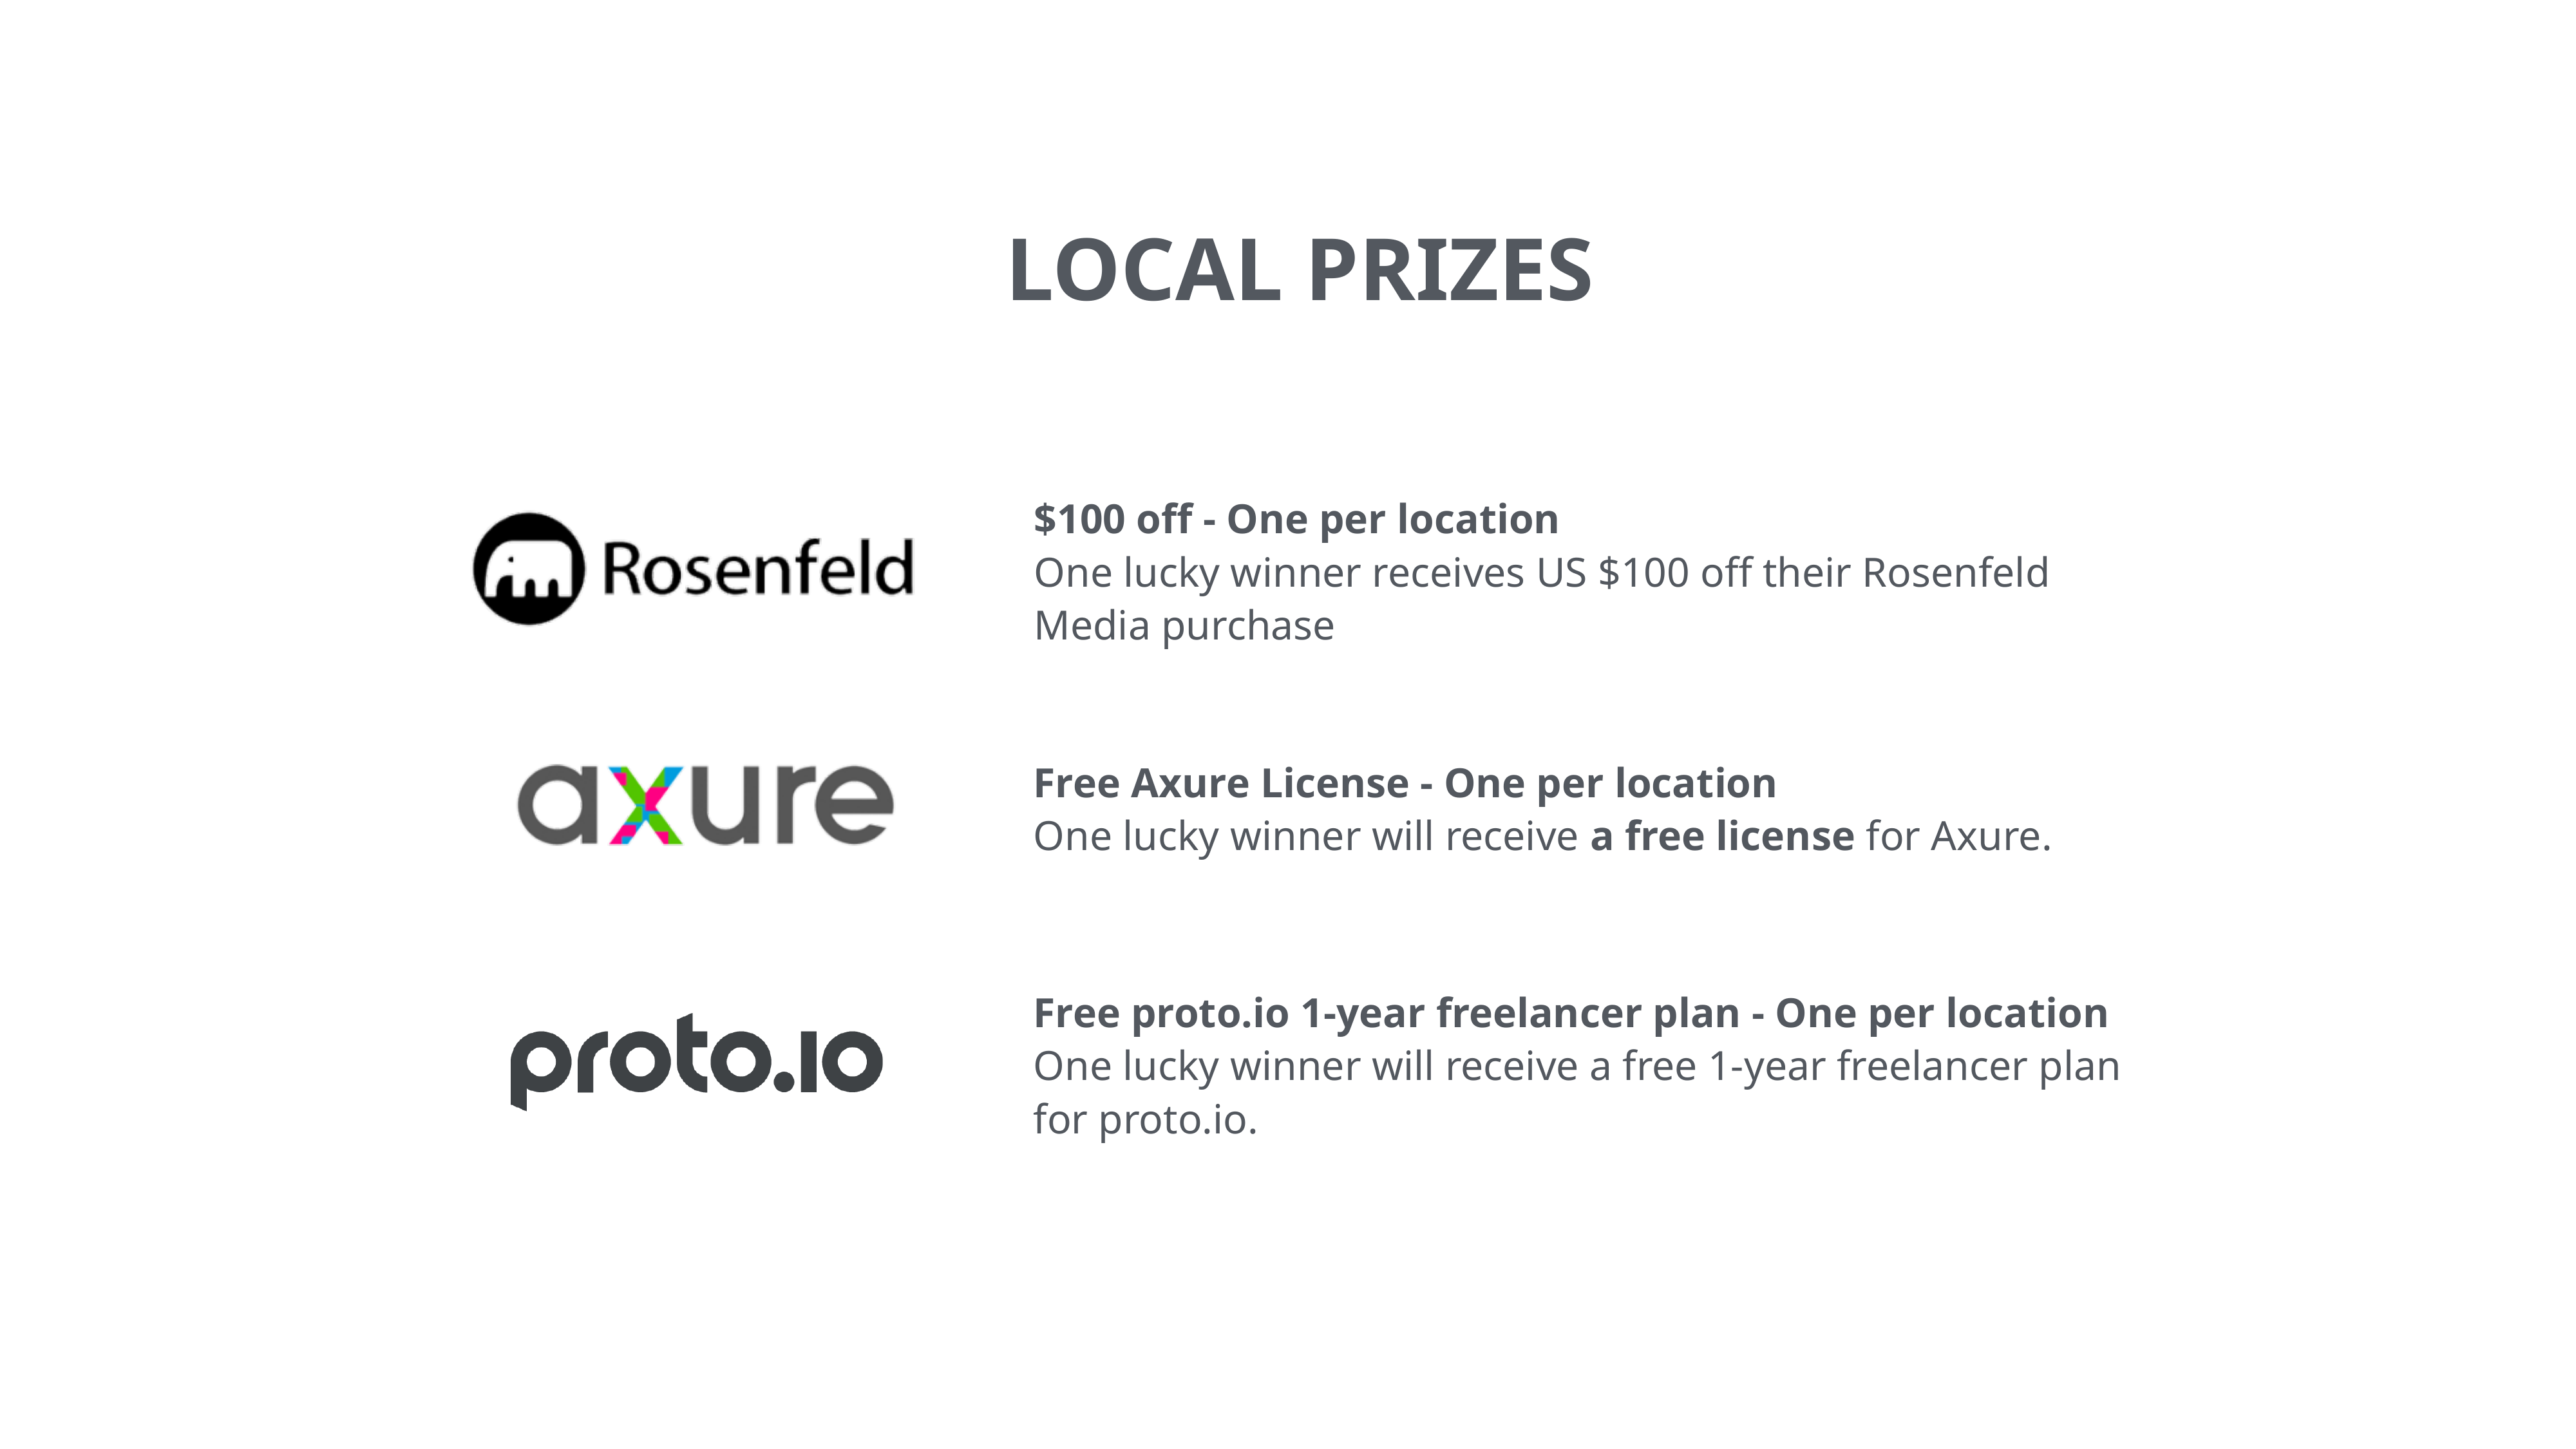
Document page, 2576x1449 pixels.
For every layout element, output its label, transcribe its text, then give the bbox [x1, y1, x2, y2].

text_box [511, 979, 2140, 1145]
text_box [439, 432, 2092, 705]
text_box LOCAL PRIZES [25, 87, 2551, 317]
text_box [482, 749, 2091, 862]
